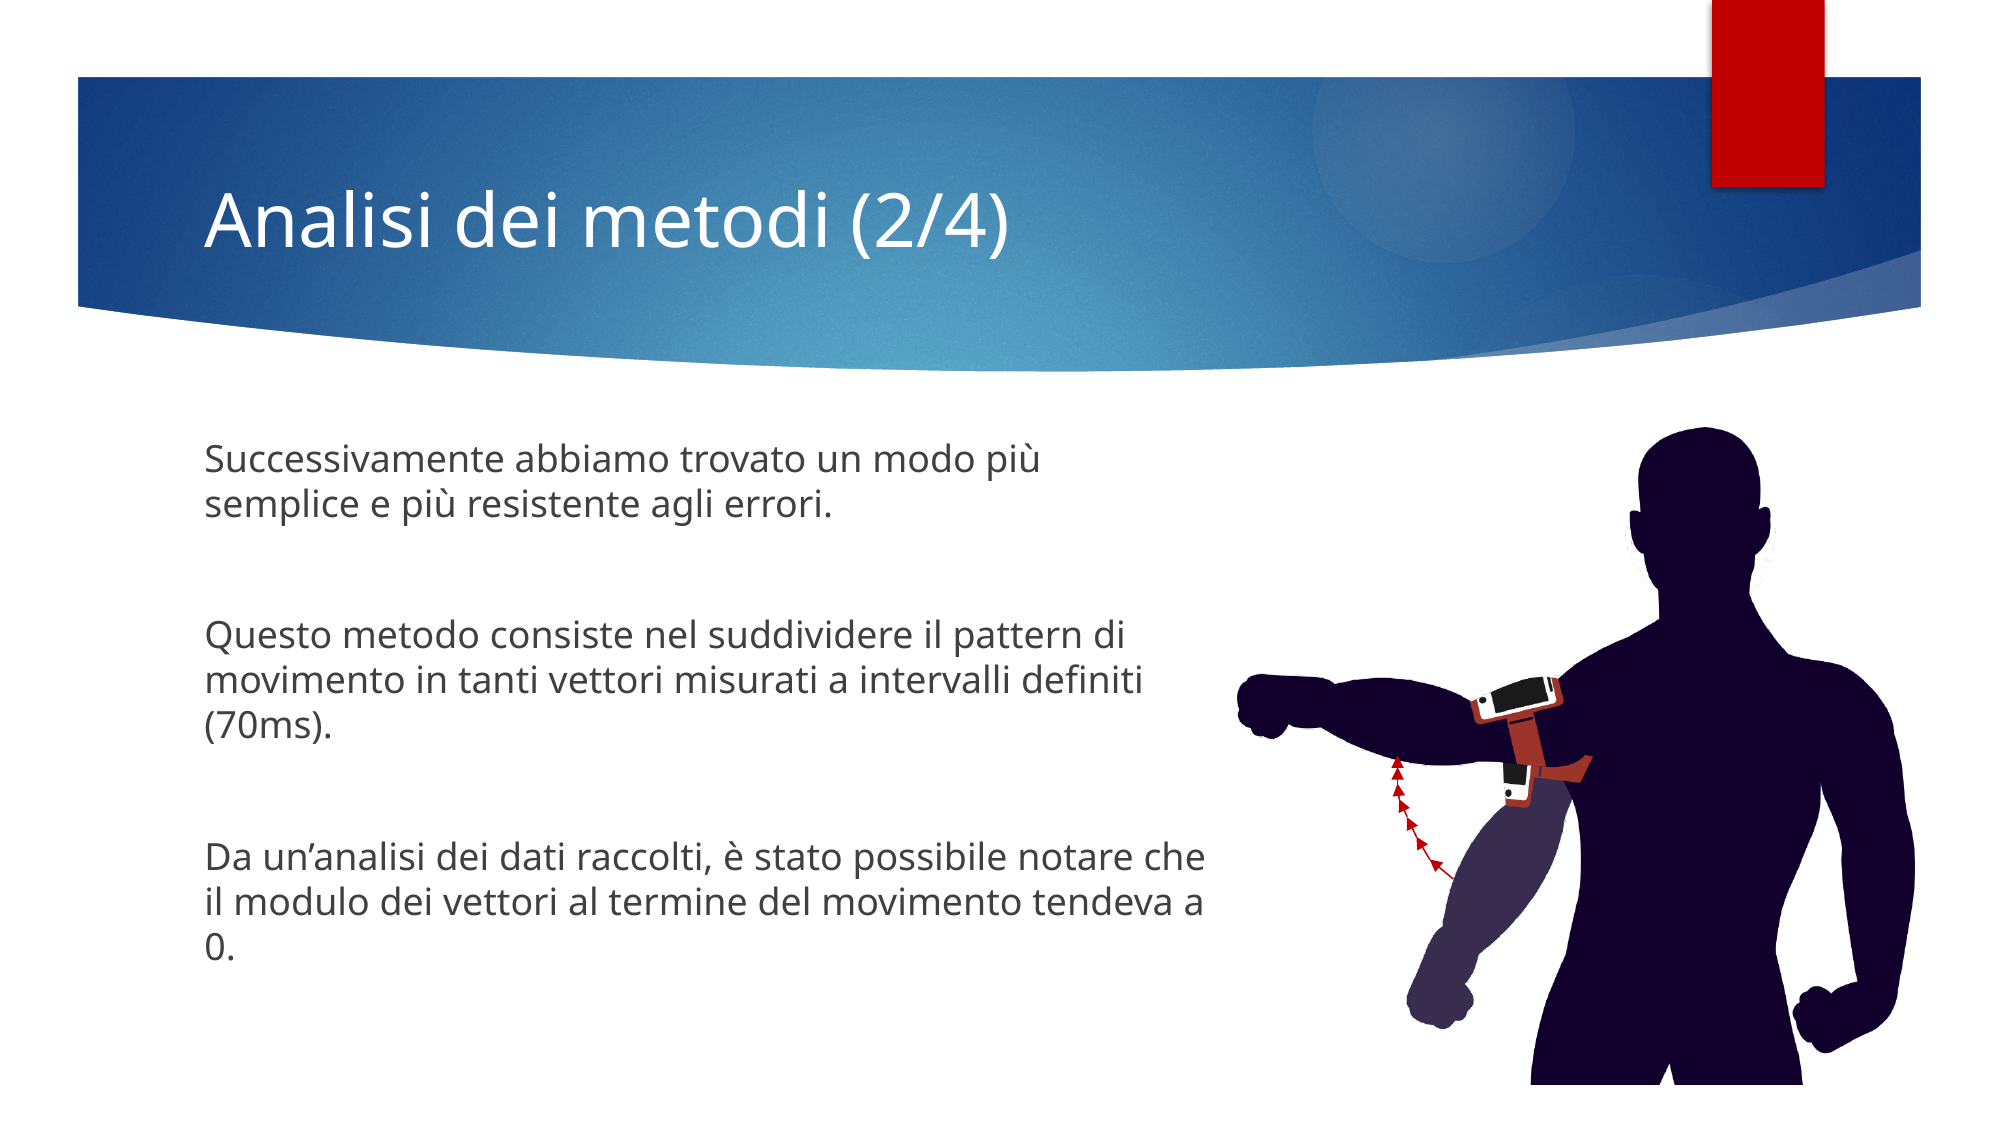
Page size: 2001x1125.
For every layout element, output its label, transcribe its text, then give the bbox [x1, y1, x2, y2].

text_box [1429, 859, 1454, 880]
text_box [1406, 816, 1417, 837]
picture [1237, 426, 1915, 1085]
list Successivamente abbiamo trovato un modo più semplice e più resistente agli errori. Questo metodo consiste nel suddividere il pattern di movimento in tanti vettori misurati a intervalli definiti (70ms). Da un’analisi dei dati raccolti, è stato possibile notare che il modulo dei vettori al termine del movimento tendeva a 0. [189, 427, 1223, 988]
title Analisi dei metodi (2/4) [189, 159, 1627, 276]
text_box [1398, 798, 1408, 817]
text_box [1416, 836, 1430, 860]
